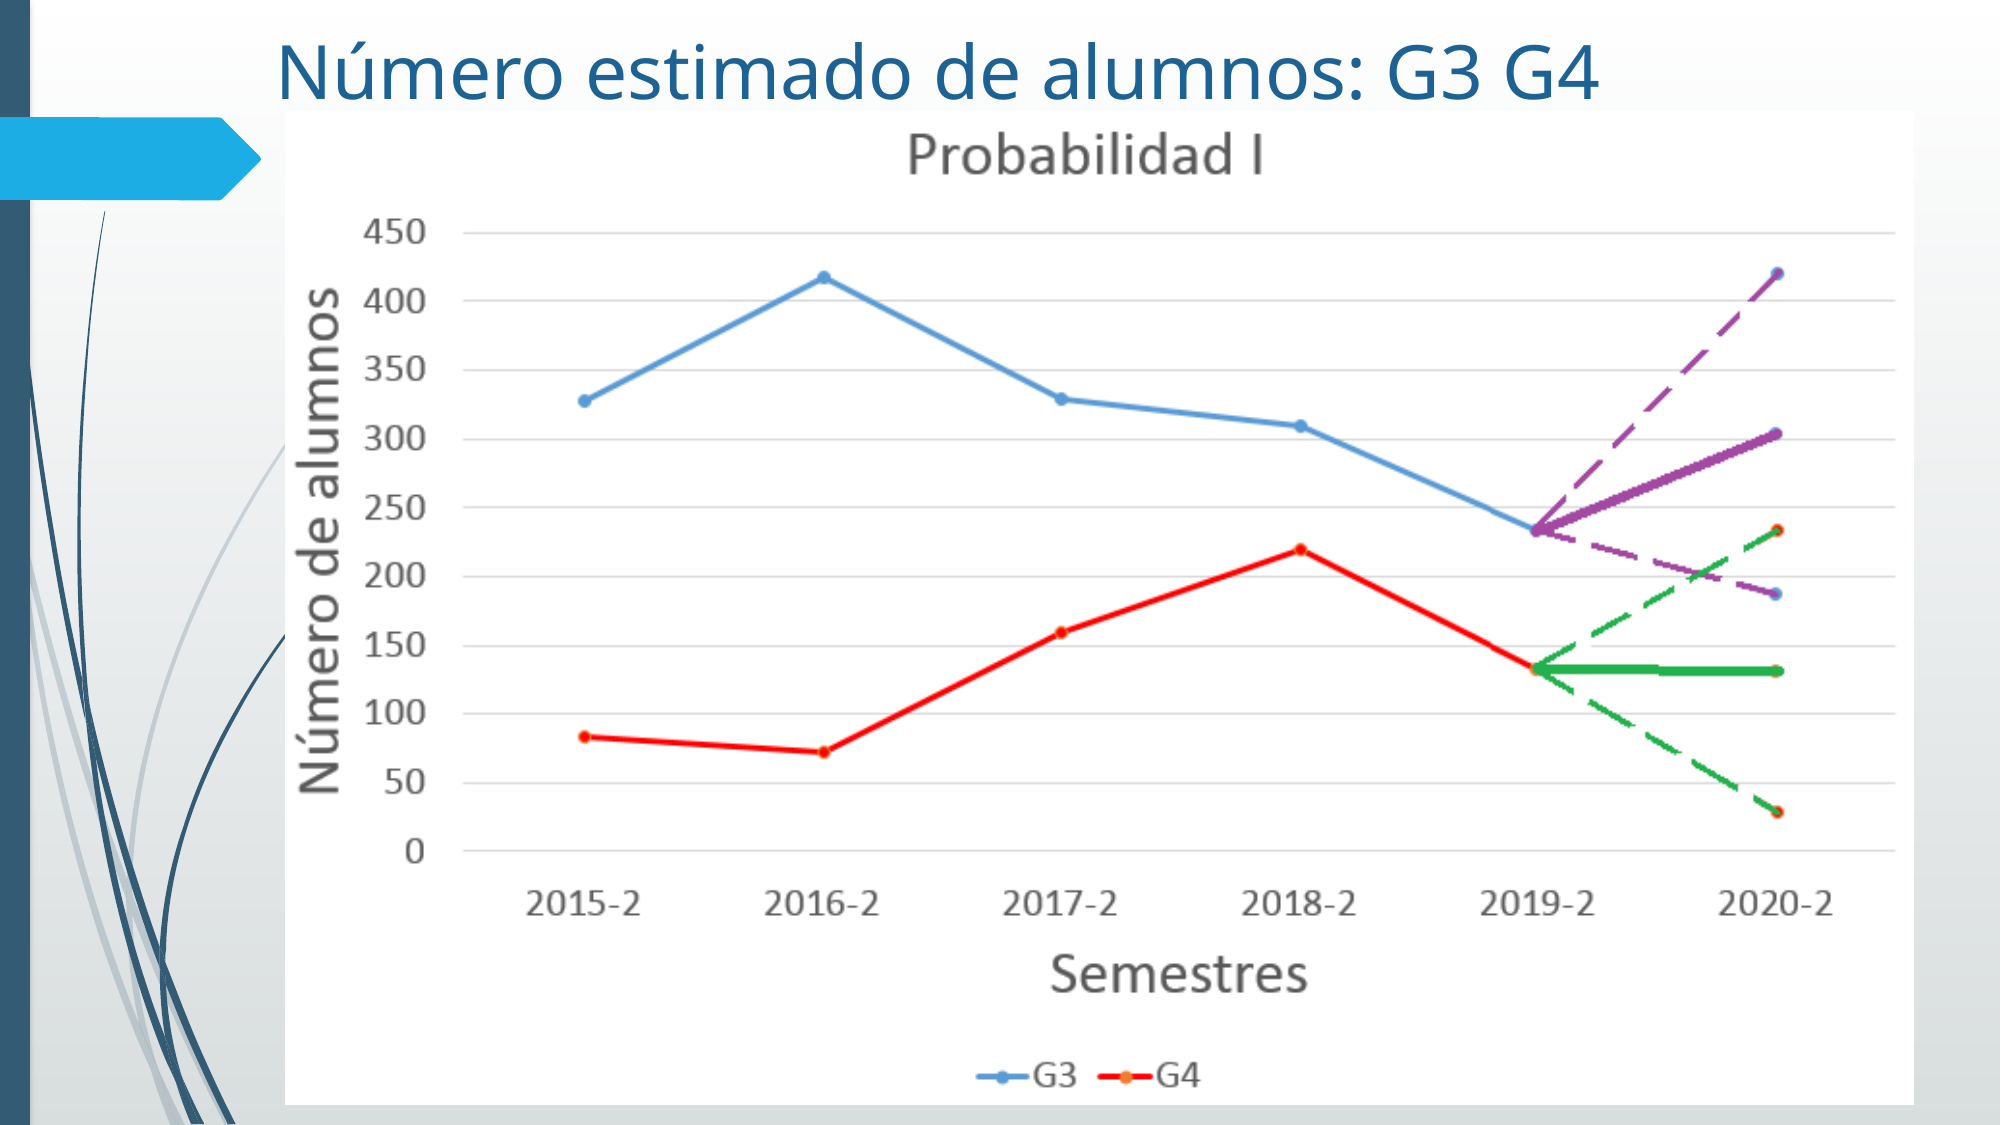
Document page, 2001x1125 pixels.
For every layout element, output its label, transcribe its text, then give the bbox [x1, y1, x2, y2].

picture [285, 111, 1914, 1106]
text_box Número estimado de alumnos: G3 G4 [260, 17, 1775, 138]
